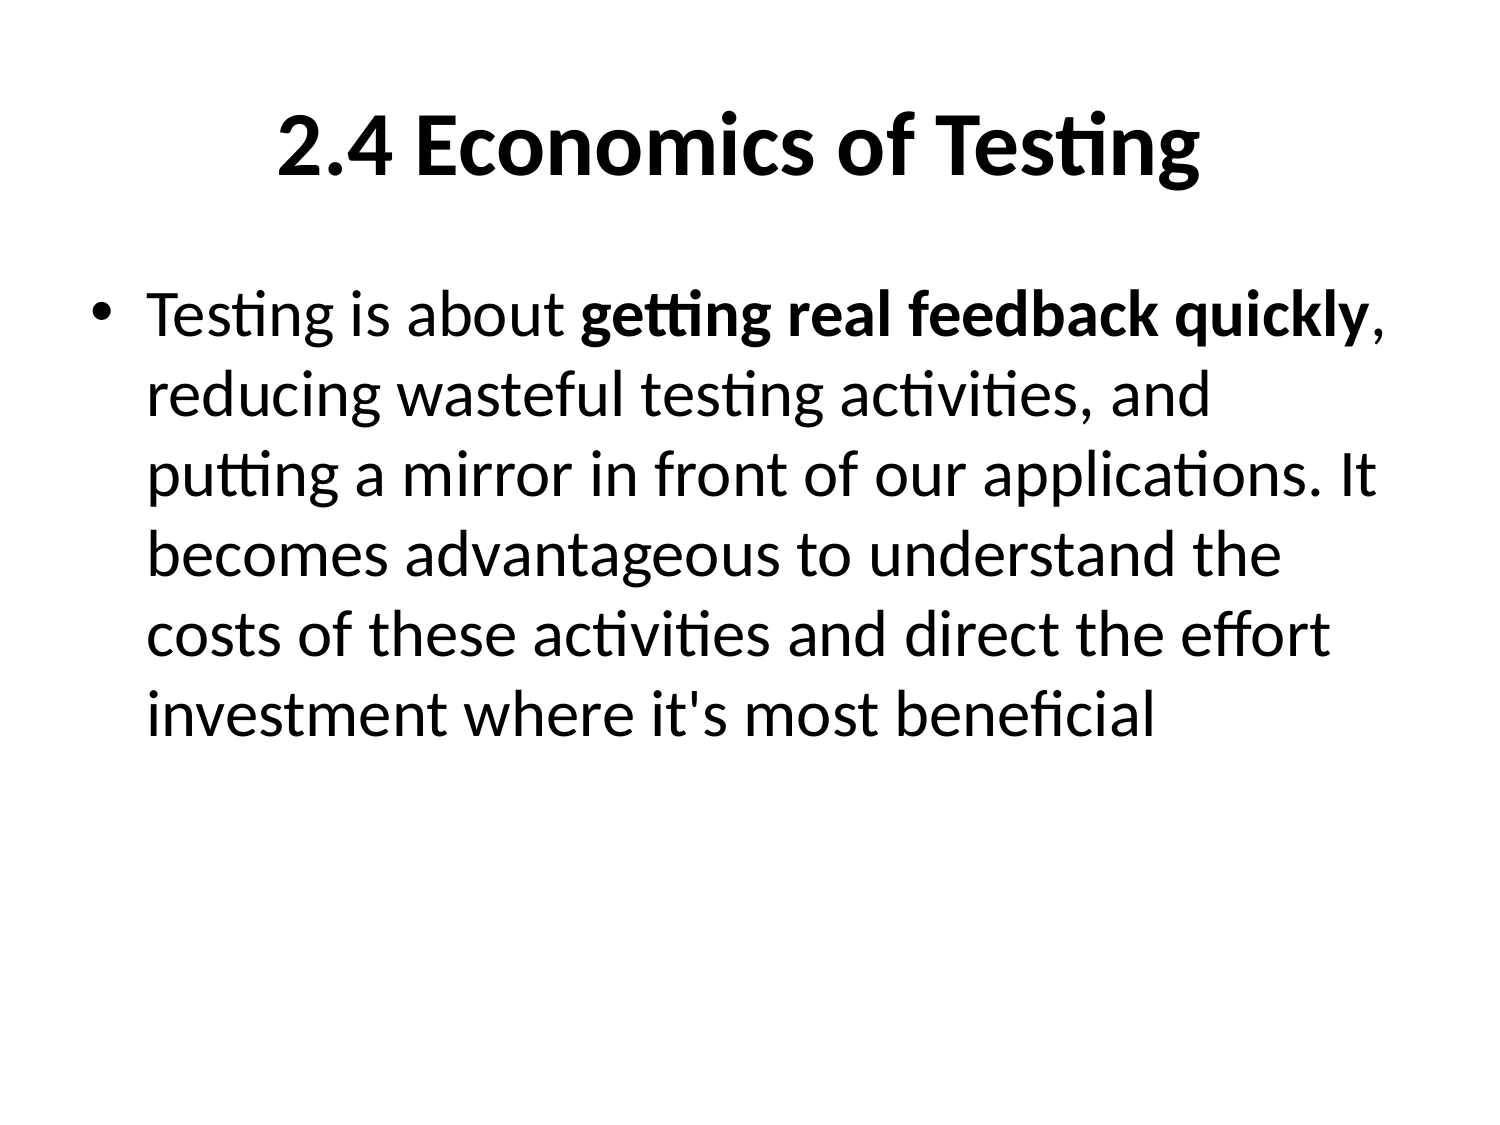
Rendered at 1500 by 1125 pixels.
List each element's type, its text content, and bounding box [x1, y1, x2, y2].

title 2.4 Economics of Testing [75, 45, 1425, 233]
list Testing is about getting real feedback quickly, reducing wasteful testing activities, and putting a mirror in front of our applications. It becomes advantageous to understand the costs of these activities and direct the effort investment where it's most beneficial [75, 262, 1425, 1005]
